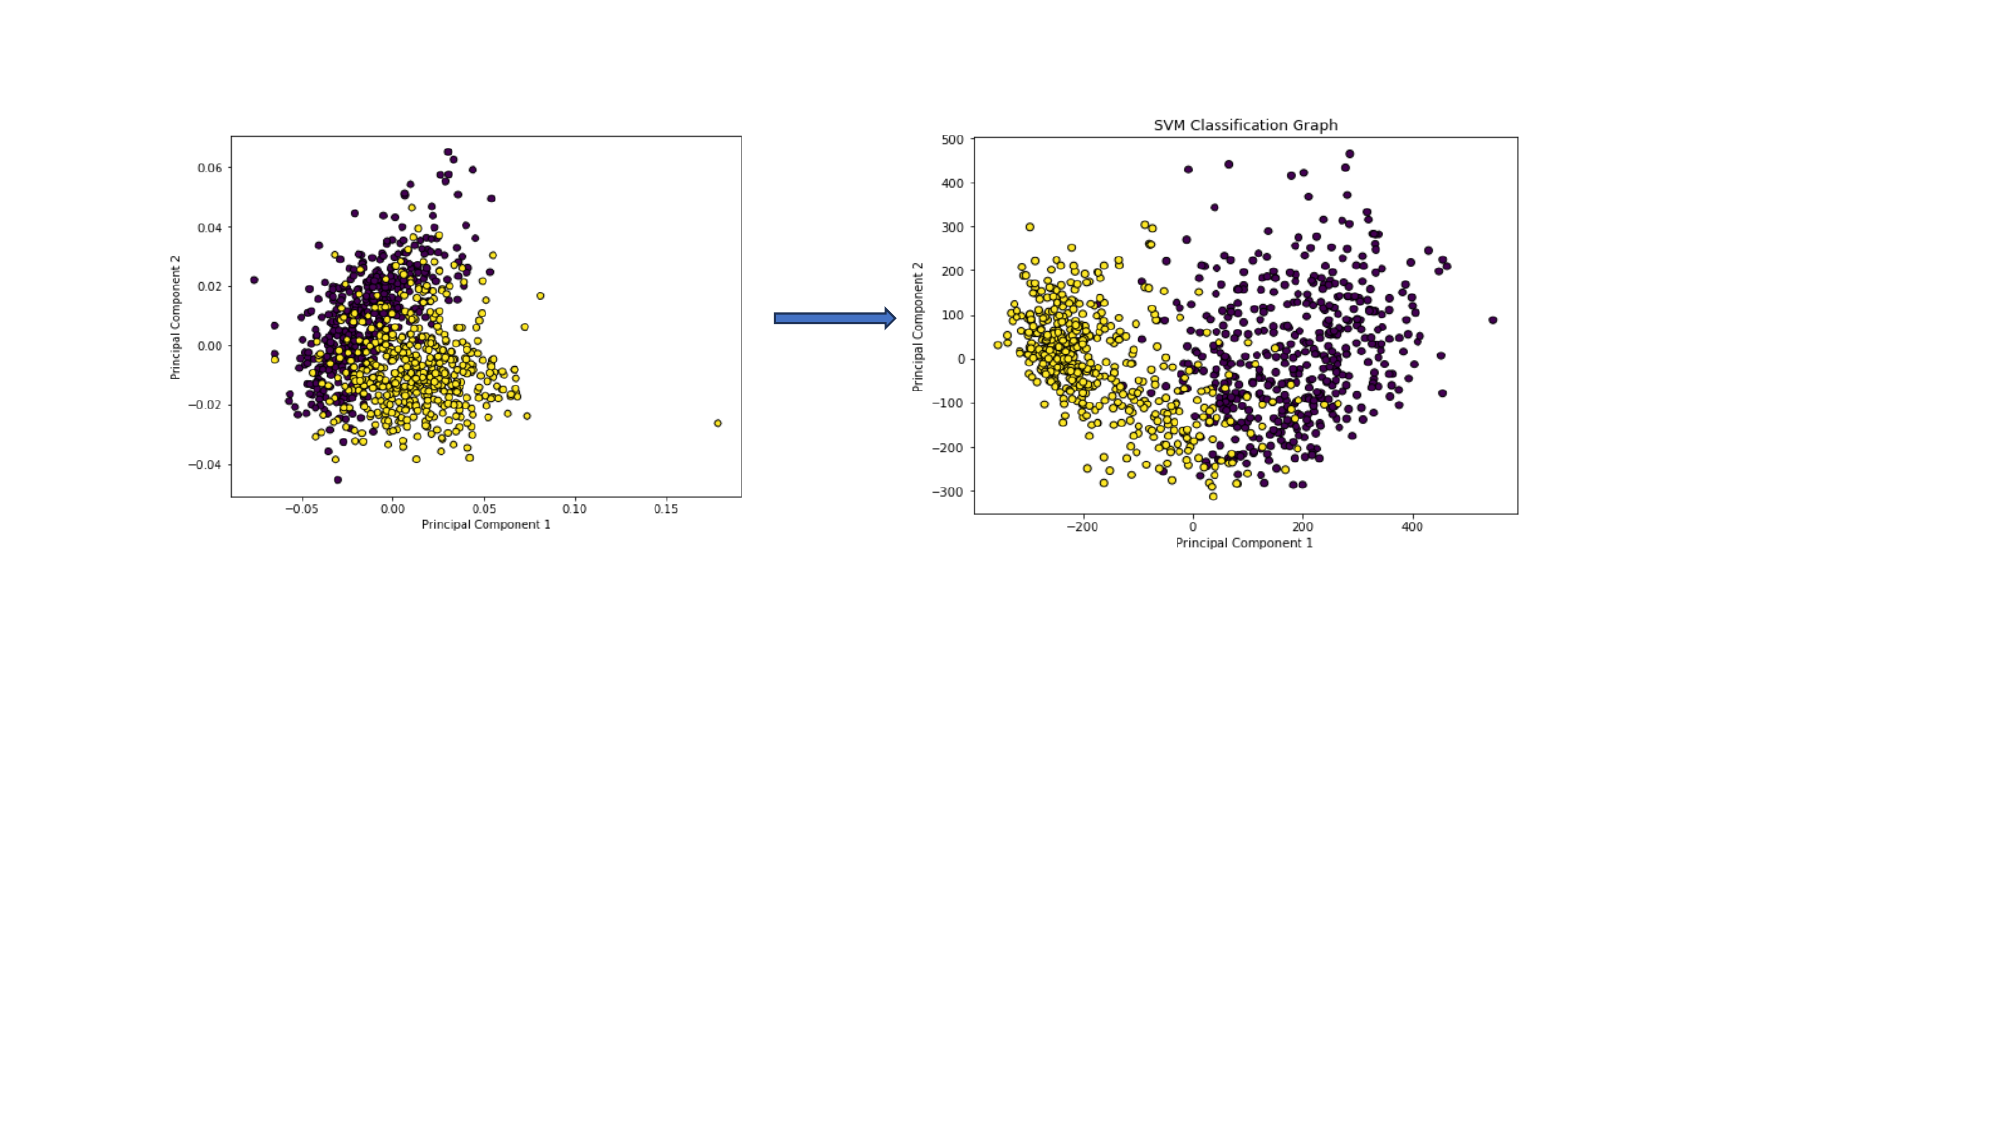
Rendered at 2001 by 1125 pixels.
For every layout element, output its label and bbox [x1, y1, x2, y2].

picture [154, 133, 752, 538]
text_box [773, 306, 895, 331]
picture [895, 111, 1541, 560]
